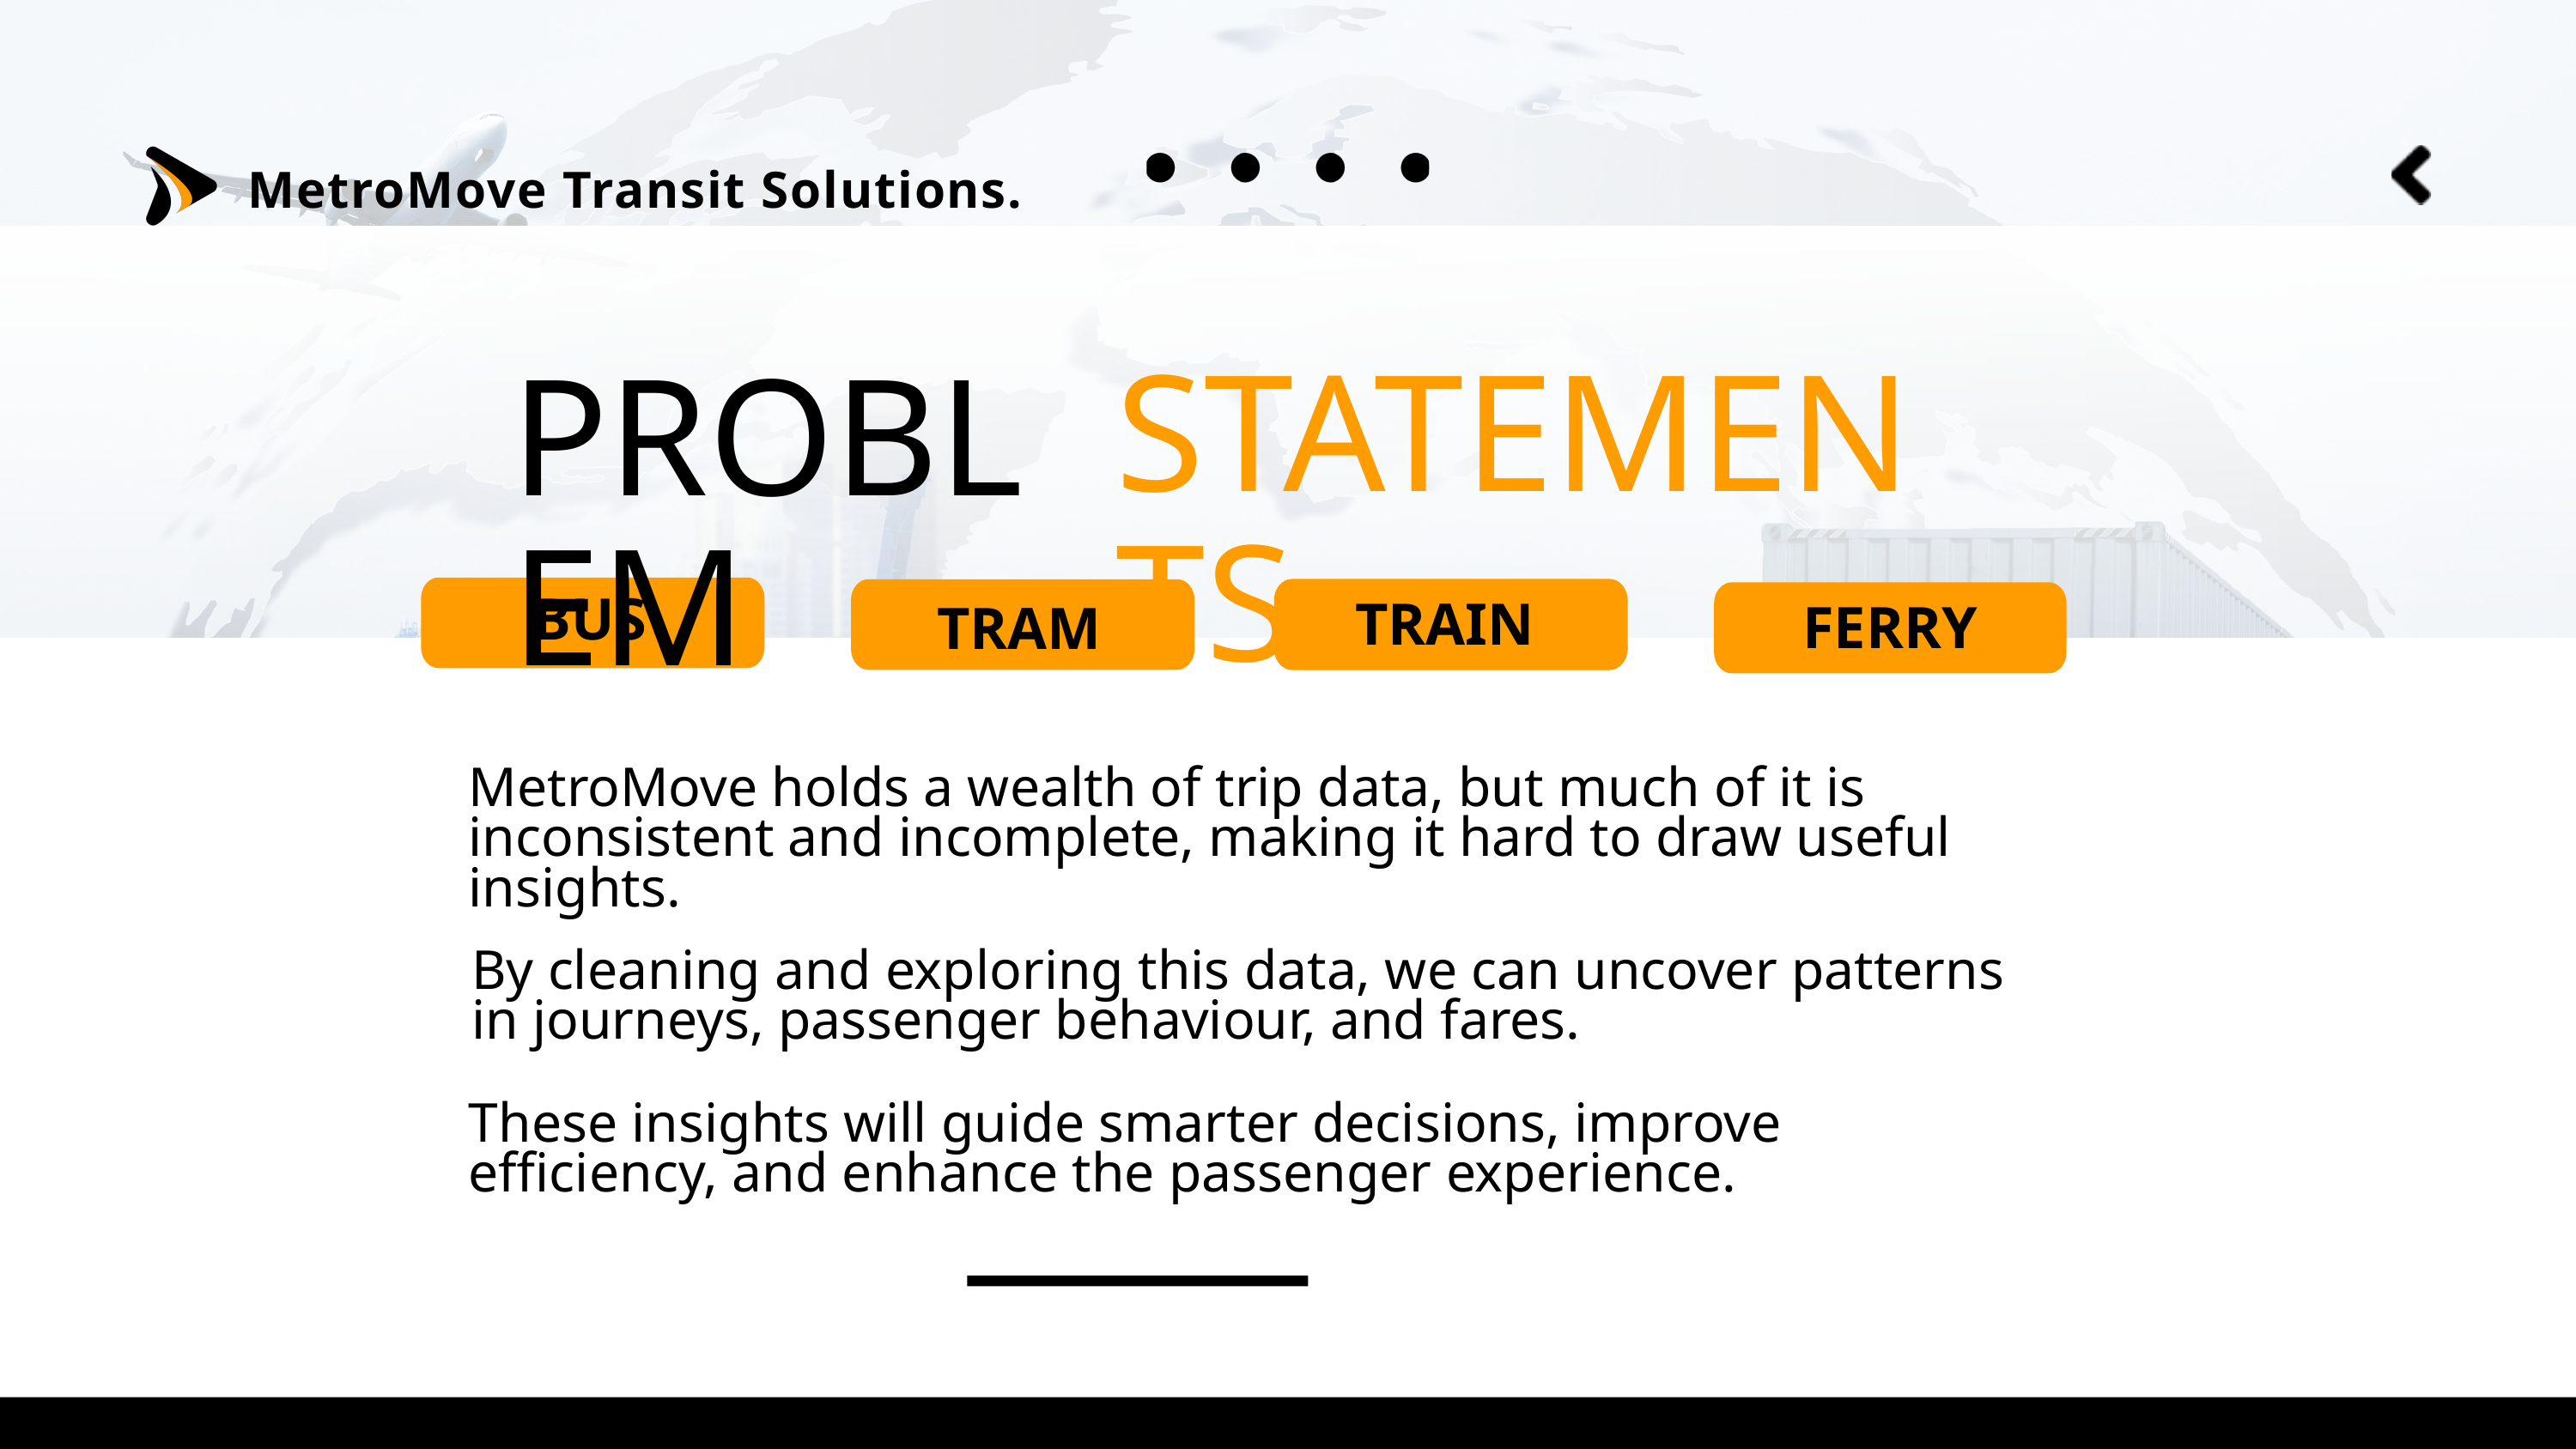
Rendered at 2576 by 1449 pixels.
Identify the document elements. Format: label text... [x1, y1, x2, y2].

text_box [1713, 548, 2067, 674]
text_box By cleaning and exploring this data, we can uncover patterns in journeys, passenger behaviour, and fares. [471, 949, 2033, 1050]
text_box MetroMove Transit Solutions. [247, 140, 1116, 218]
text_box STATEMENTS [1198, 647, 1934, 694]
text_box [421, 577, 464, 669]
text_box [1273, 544, 1628, 670]
text_box [2391, 145, 2432, 205]
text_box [468, 572, 1195, 697]
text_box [0, 226, 2576, 638]
text_box These insights will guide smarter decisions, improve efficiency, and enhance the passenger experience. [468, 1102, 2031, 1203]
text_box [144, 144, 218, 223]
text_box [1146, 153, 1430, 197]
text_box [0, 1397, 2576, 1449]
text_box MetroMove holds a wealth of trip data, but much of it is inconsistent and incomplete, making it hard to draw useful insights. [468, 767, 2031, 918]
text_box [0, 0, 2576, 223]
